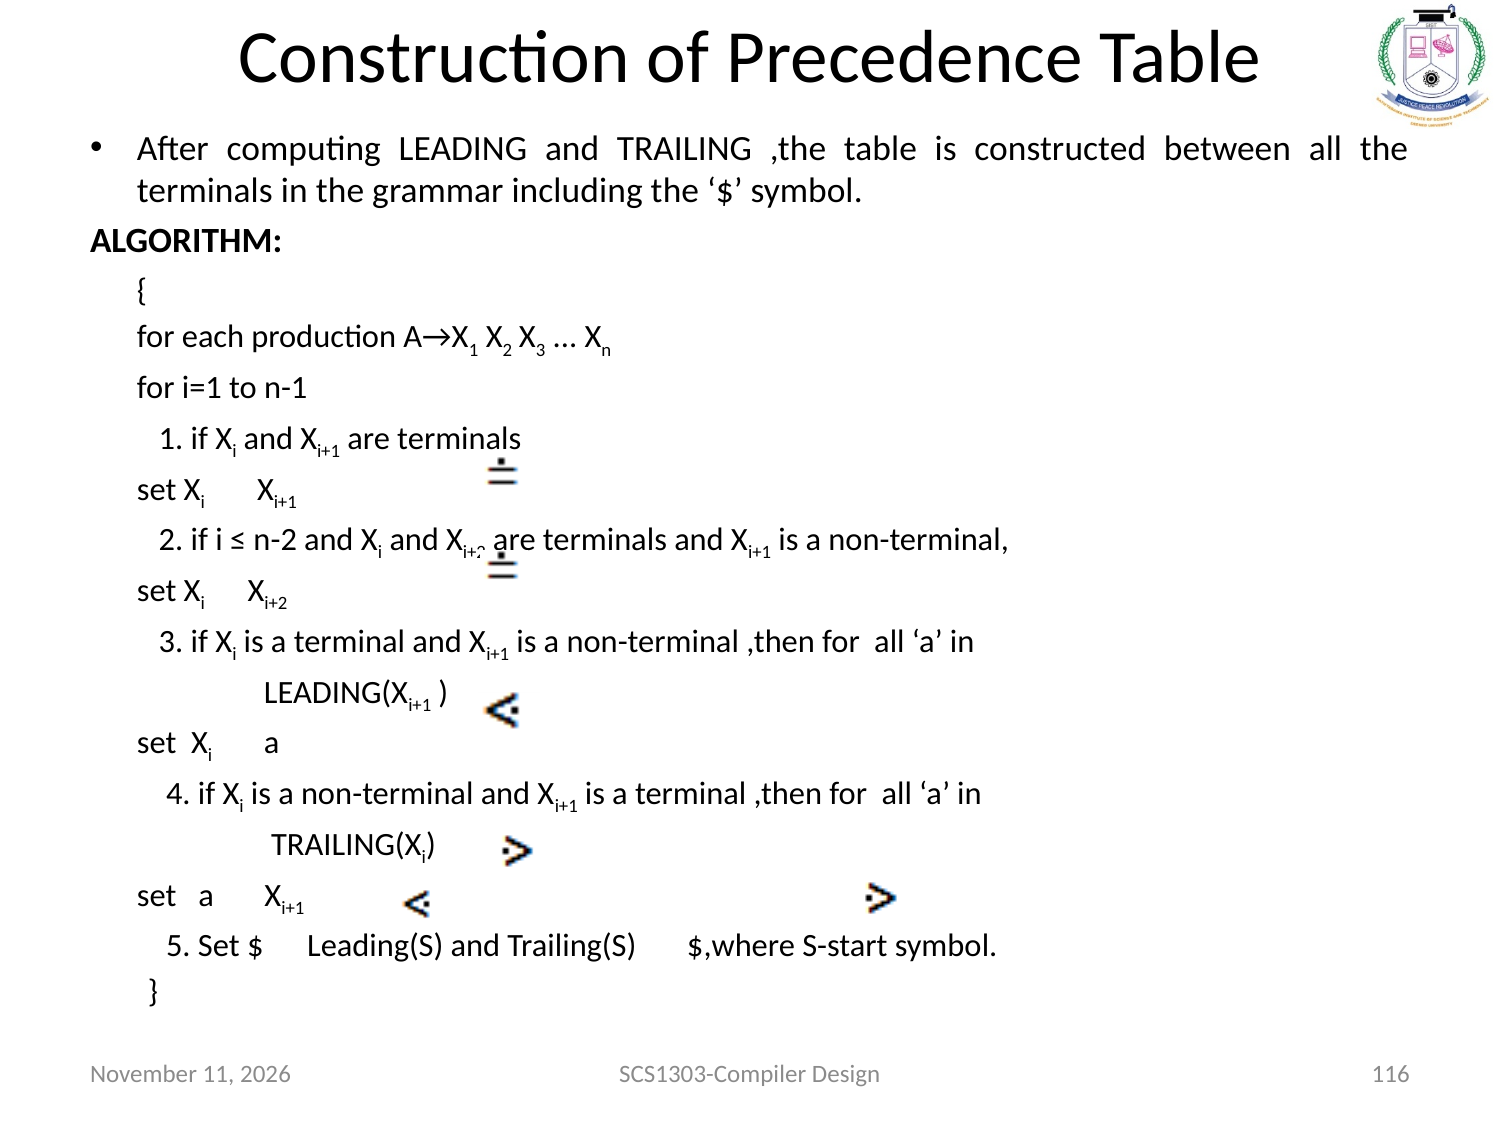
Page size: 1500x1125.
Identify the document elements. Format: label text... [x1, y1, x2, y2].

list After computing LEADING and TRAILING ,the table is constructed between all the terminals in the grammar including the ‘$’ symbol. ALGORITHM: { for each production A→X1 X2 X3 ... Xn for i=1 to n-1 1. if Xi and Xi+1 are terminals set Xi Xi+1 2. if i ≤ n-2 and Xi and Xi+2 are terminals and Xi+1 is a non-terminal, set Xi Xi+2 3. if Xi is a terminal and Xi+1 is a non-terminal ,then for all ‘a’ in LEADING(Xi+1 ) set Xi a 4. if Xi is a non-terminal and Xi+1 is a terminal ,then for all ‘a’ in TRAILING(Xi) set a Xi+1 5. Set $ Leading(S) and Trailing(S) $,where S-start symbol. } [75, 117, 1425, 1020]
picture [398, 889, 446, 926]
picture [480, 550, 528, 592]
picture [1361, 0, 1500, 129]
picture [478, 691, 540, 739]
picture [480, 456, 528, 498]
picture [491, 831, 540, 874]
picture [855, 878, 903, 921]
slide_number 116 [1074, 1042, 1425, 1103]
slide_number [75, 1042, 425, 1103]
footer SCS1303-Compiler Design [512, 1042, 988, 1103]
title Construction of Precedence Table [75, 0, 1425, 106]
